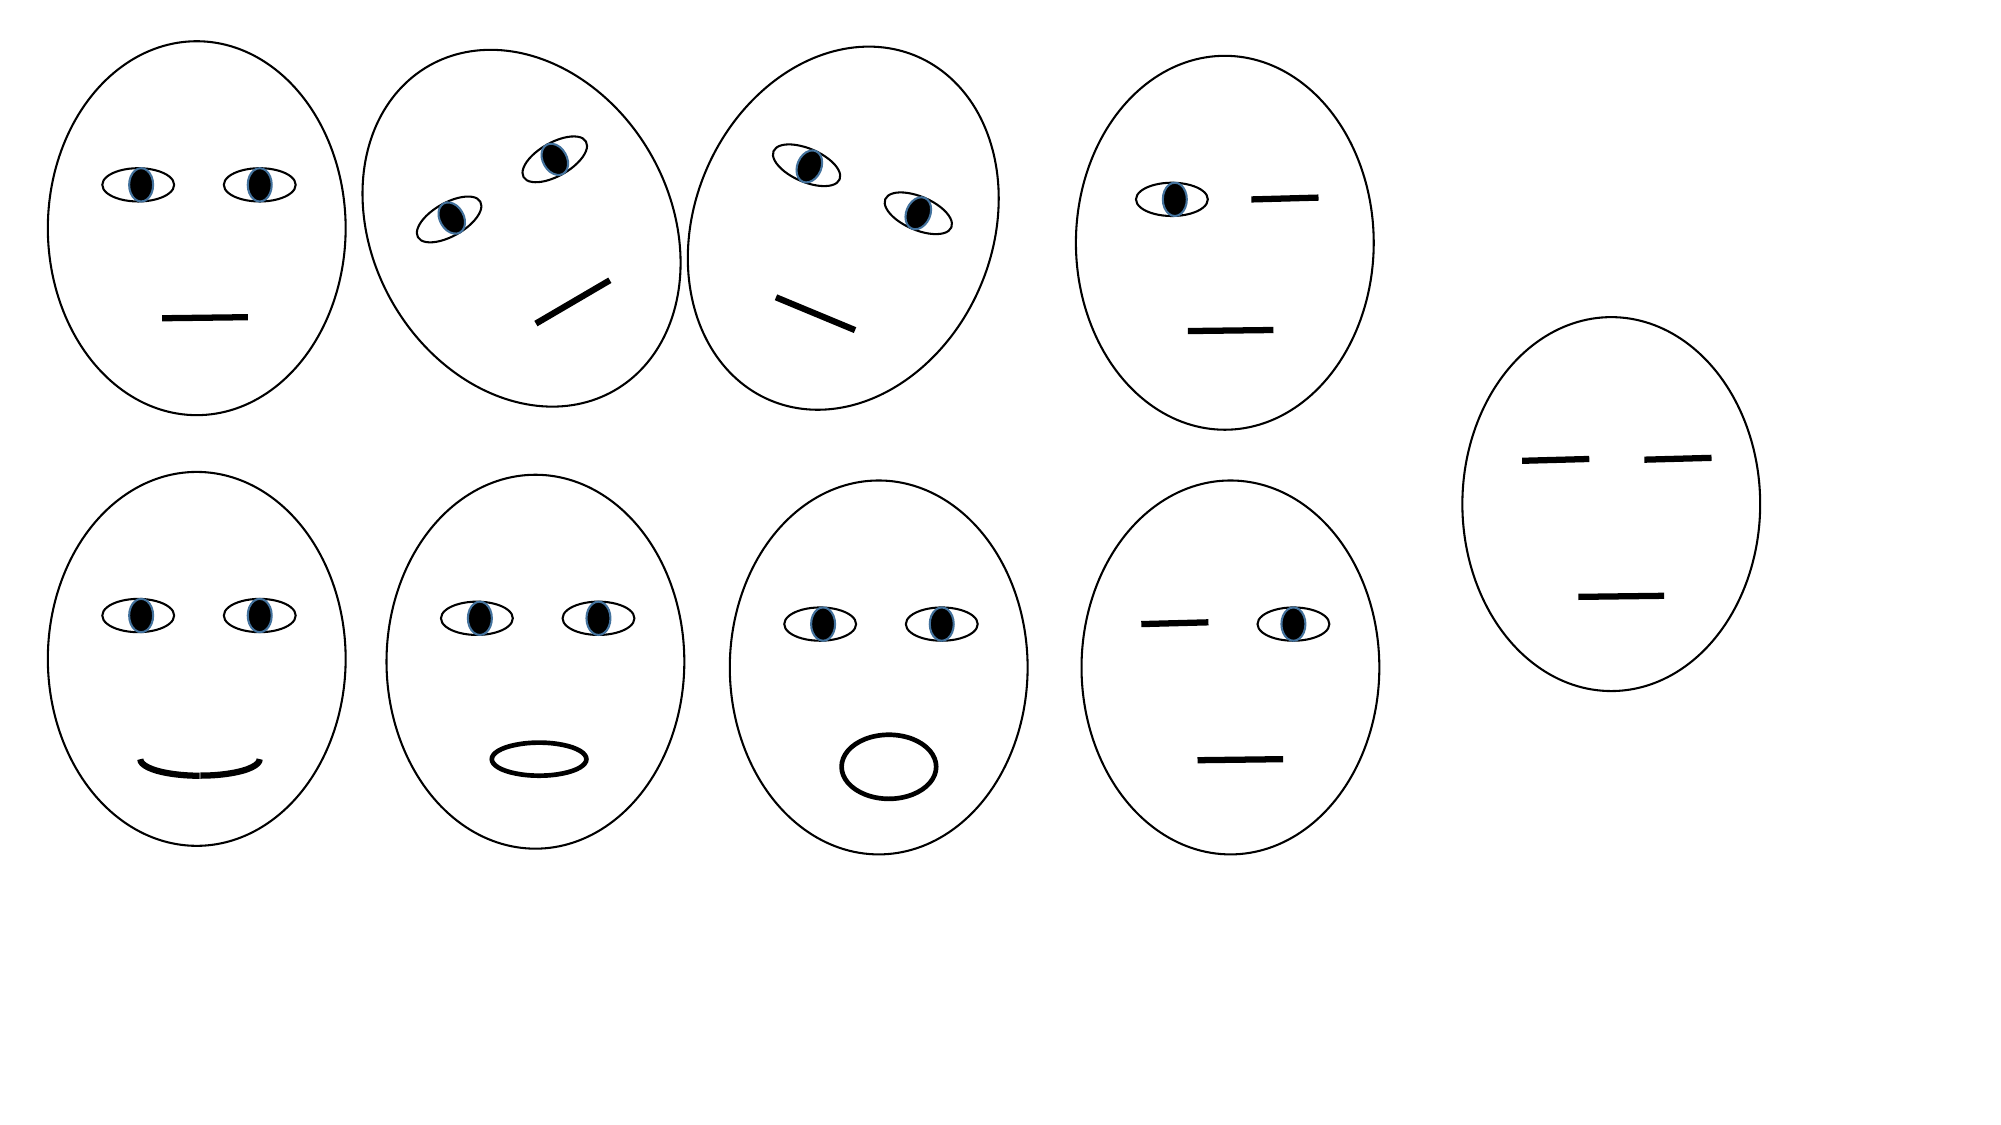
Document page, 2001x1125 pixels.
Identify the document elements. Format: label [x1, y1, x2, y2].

text_box [439, 600, 477, 636]
text_box [263, 167, 297, 203]
text_box [694, 41, 993, 416]
text_box [585, 600, 612, 637]
text_box [146, 598, 176, 633]
text_box [827, 606, 858, 642]
text_box [561, 600, 596, 636]
text_box [246, 597, 273, 634]
text_box [810, 606, 837, 642]
text_box [1297, 606, 1331, 642]
text_box [1461, 316, 1762, 693]
text_box [222, 167, 256, 203]
text_box [385, 473, 686, 850]
text_box [128, 597, 155, 634]
text_box [46, 470, 347, 847]
text_box [261, 597, 297, 634]
text_box [601, 600, 636, 636]
text_box [1134, 181, 1174, 218]
text_box [904, 606, 938, 642]
text_box [728, 479, 1029, 856]
text_box [372, 41, 671, 416]
text_box [101, 167, 138, 203]
text_box [840, 733, 938, 800]
text_box [1280, 606, 1307, 642]
text_box [1074, 54, 1375, 431]
text_box [483, 600, 514, 636]
text_box [1180, 182, 1209, 217]
text_box [490, 741, 588, 777]
text_box [928, 606, 955, 642]
text_box [946, 606, 979, 642]
text_box [1161, 181, 1188, 218]
text_box [140, 742, 260, 776]
text_box [101, 597, 140, 634]
text_box [1080, 479, 1381, 856]
text_box [128, 167, 155, 203]
text_box [222, 597, 258, 634]
text_box [783, 606, 819, 642]
text_box [246, 167, 273, 203]
text_box [1256, 606, 1290, 642]
text_box [46, 40, 347, 417]
text_box [466, 600, 493, 637]
text_box [145, 167, 176, 203]
